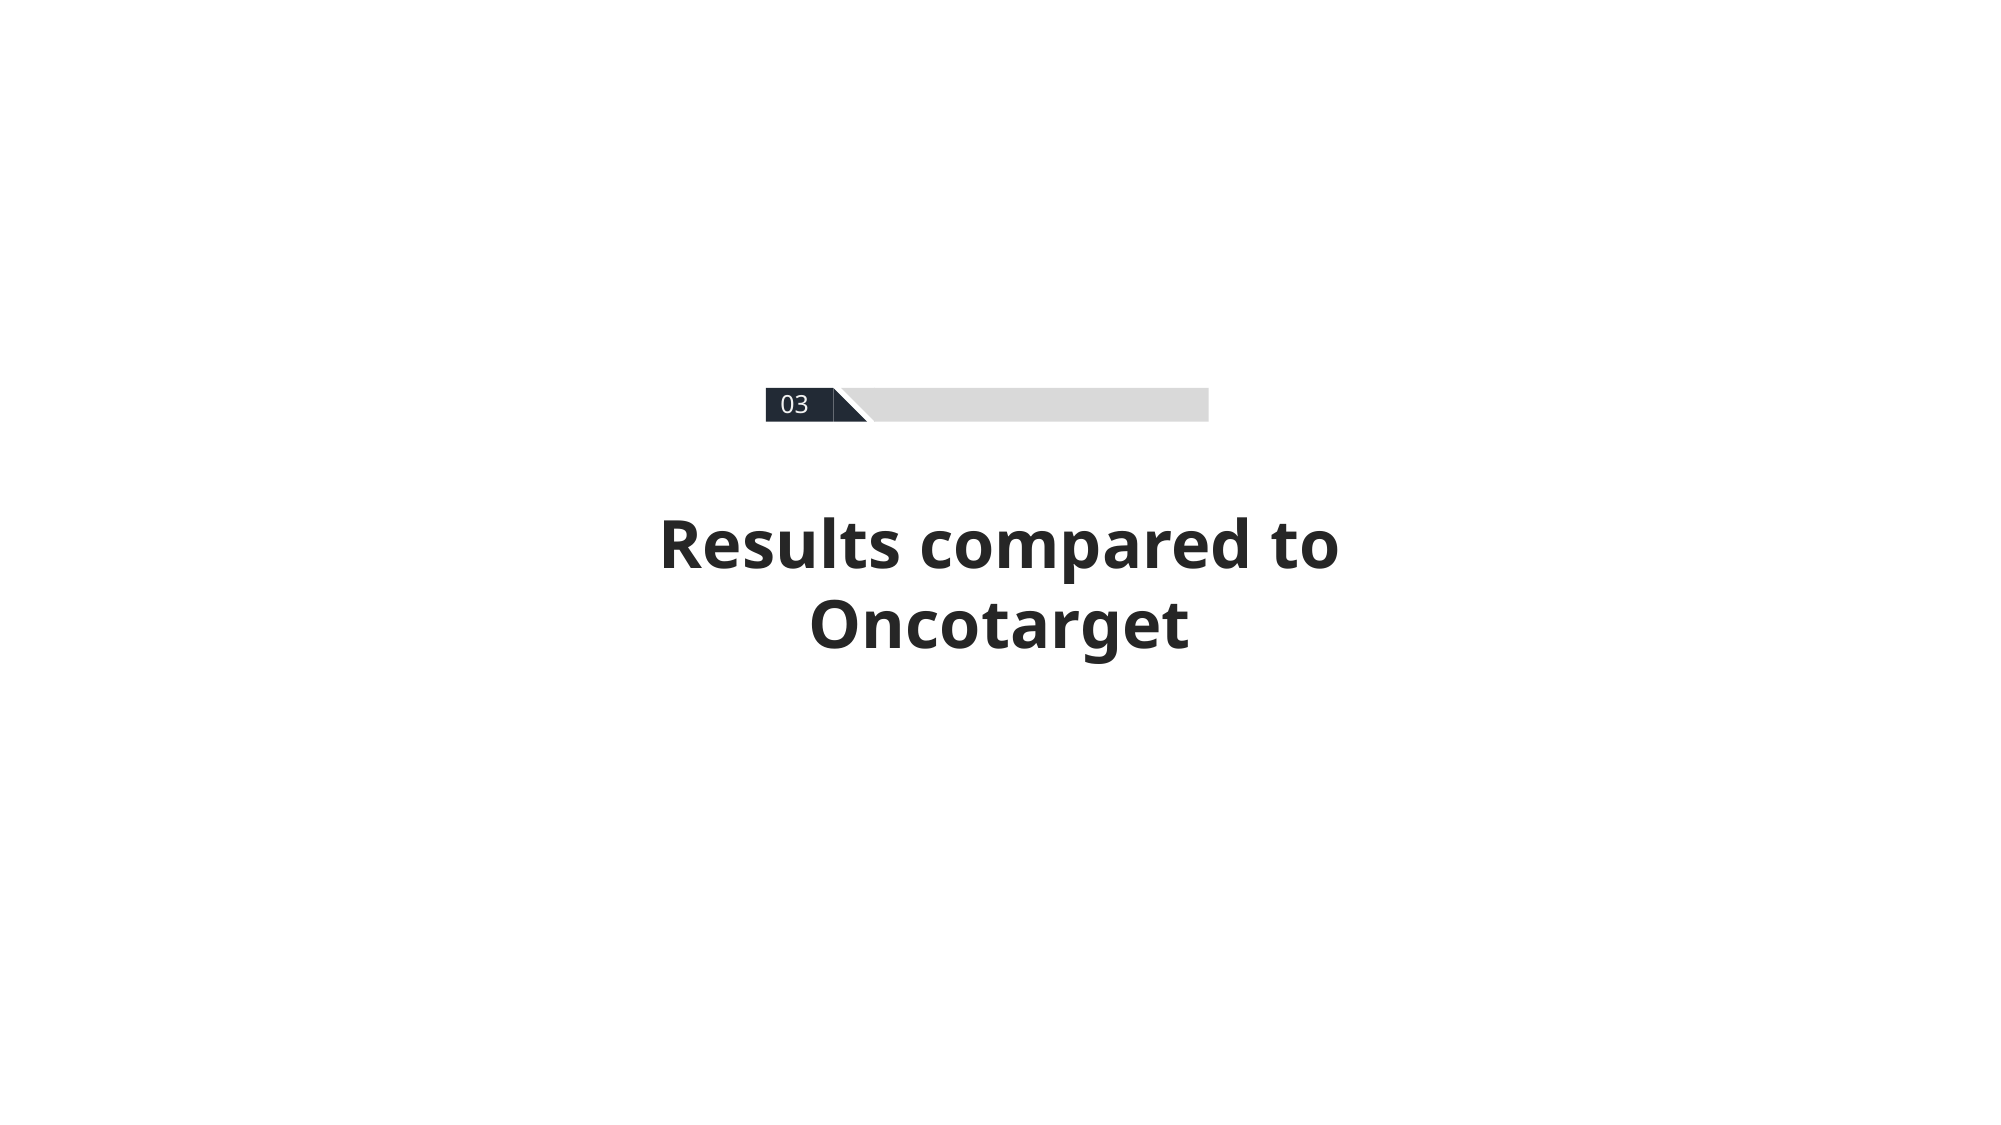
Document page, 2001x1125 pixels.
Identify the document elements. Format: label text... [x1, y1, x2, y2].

text_box Results compared to Oncotarget [499, 494, 1501, 670]
text_box 03 [765, 381, 970, 426]
text_box [970, 387, 1210, 423]
